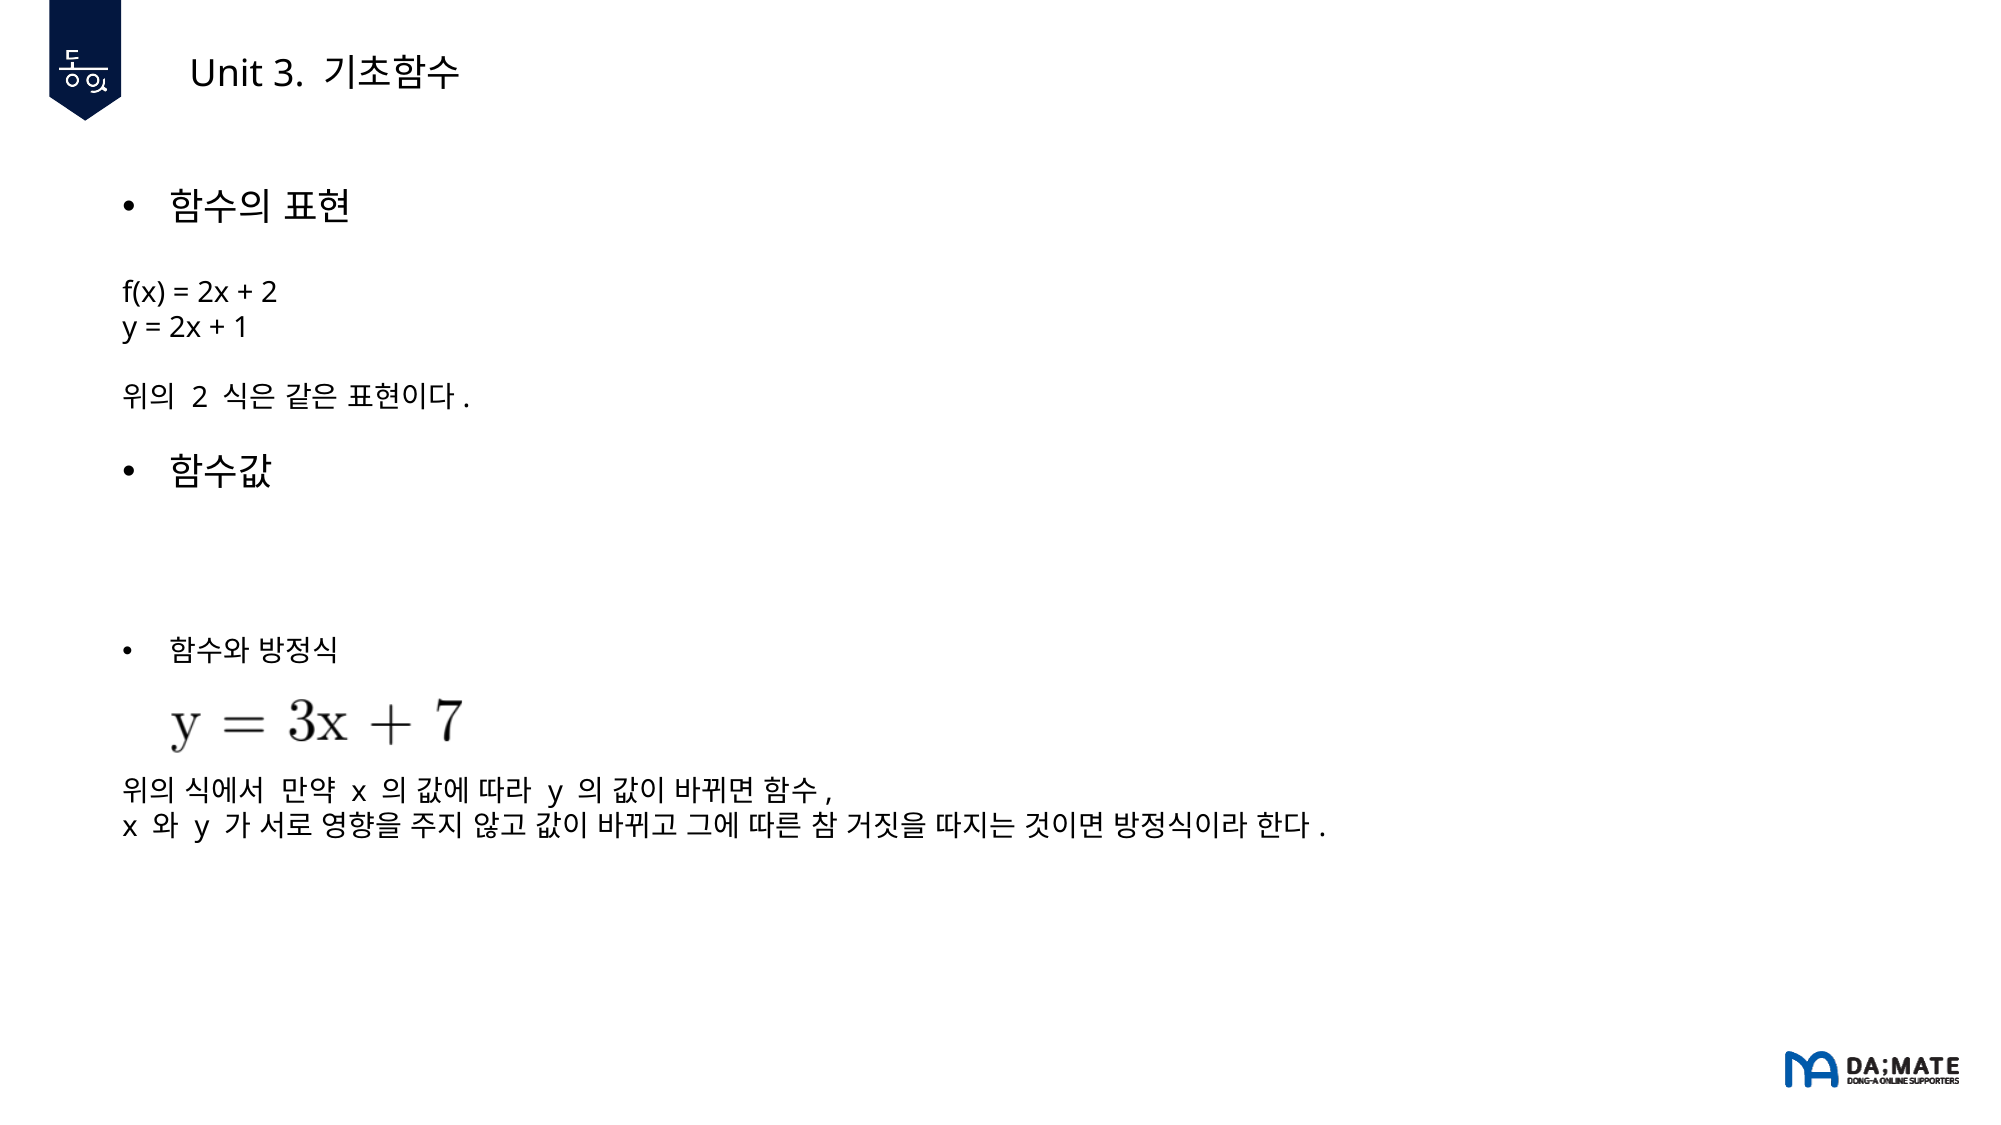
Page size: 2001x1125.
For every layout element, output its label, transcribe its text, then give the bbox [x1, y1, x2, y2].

text_box Unit 3. 기초함수 [174, 41, 477, 101]
picture [171, 698, 463, 753]
text_box [48, 0, 123, 122]
picture [59, 50, 108, 93]
picture [1769, 1031, 1991, 1114]
